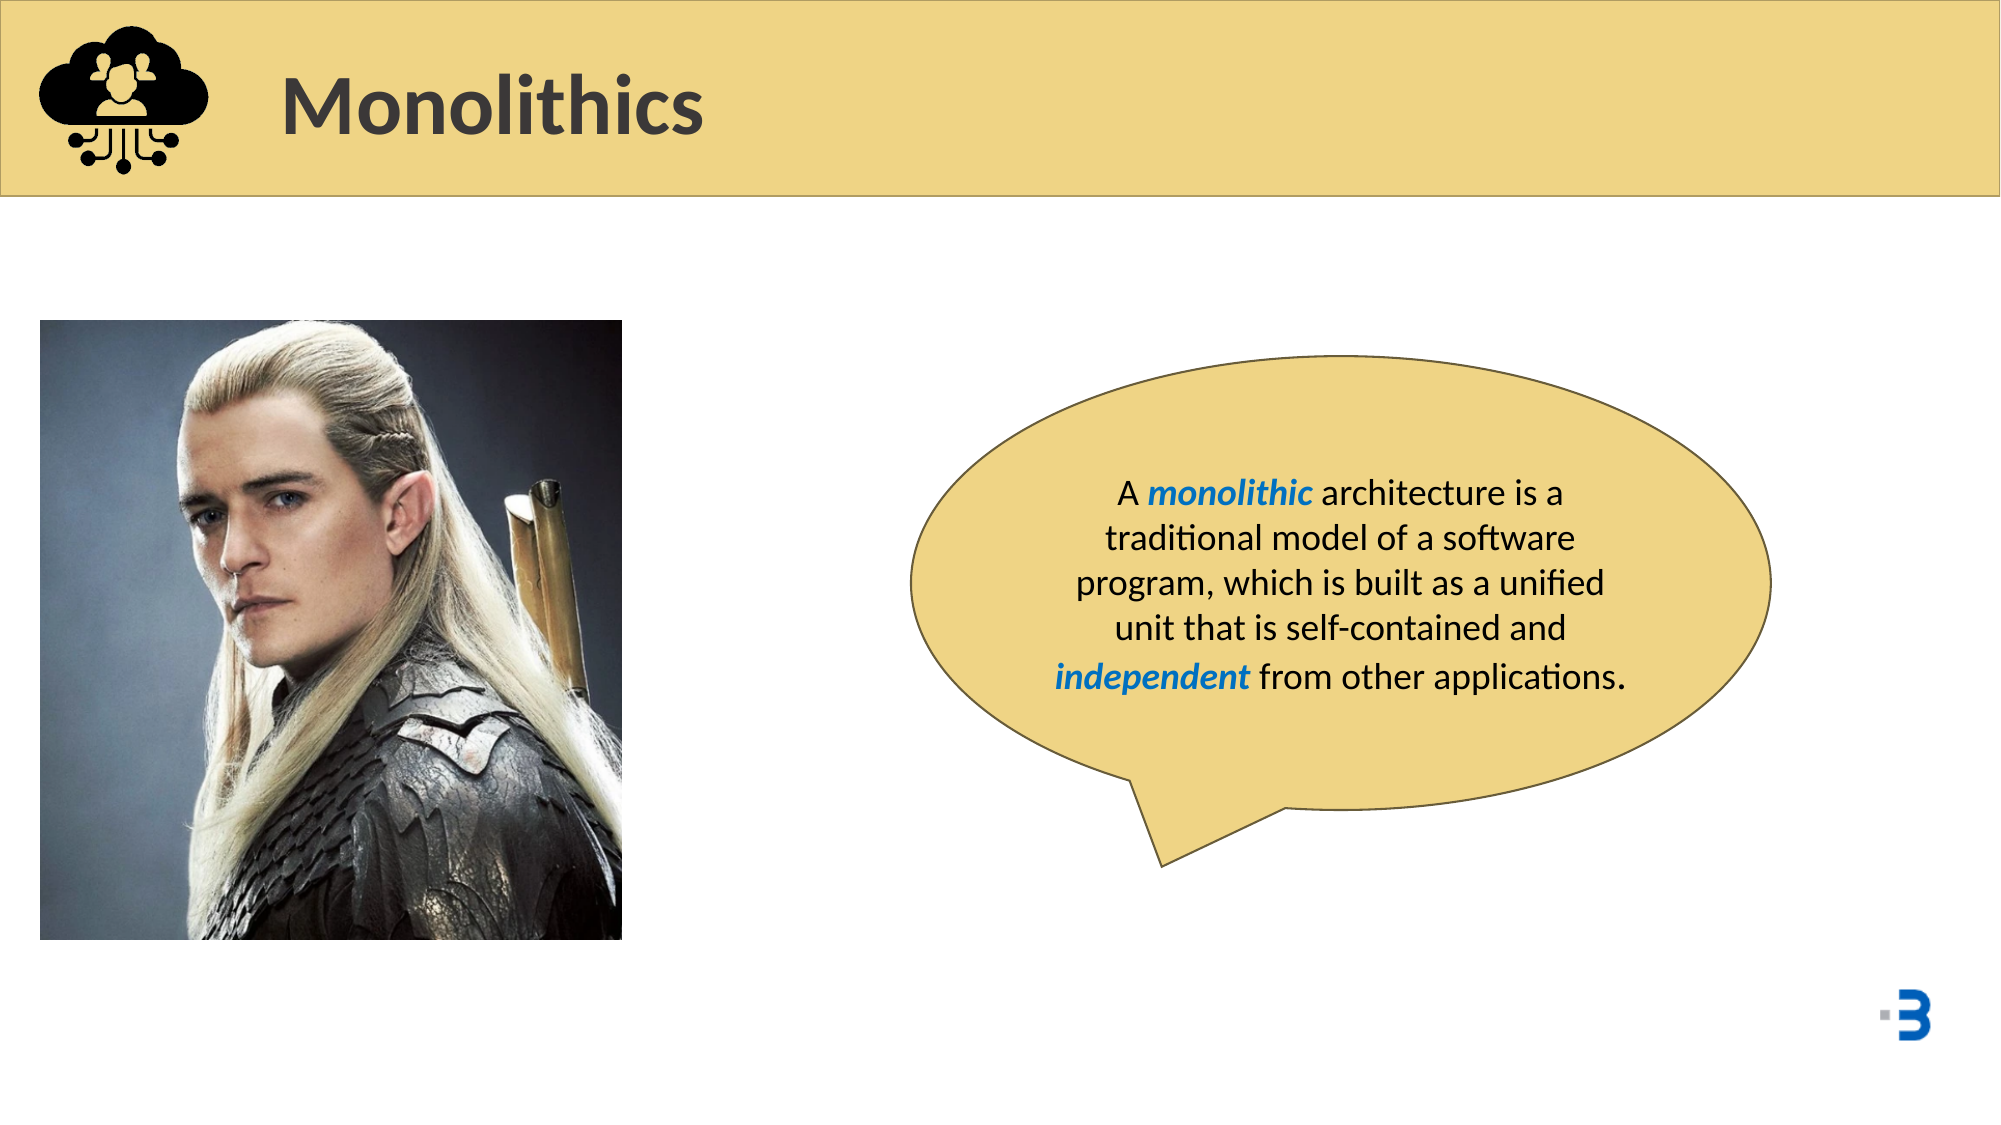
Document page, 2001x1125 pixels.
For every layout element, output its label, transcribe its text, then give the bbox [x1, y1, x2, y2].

picture [0, 0, 246, 197]
picture [1874, 982, 1933, 1047]
title Monolithics [265, 51, 1933, 161]
picture [40, 320, 622, 941]
text_box A monolithic architecture is a traditional model of a software program, which is built as a unified unit that is self-contained and independent from other applications. [909, 355, 1772, 869]
